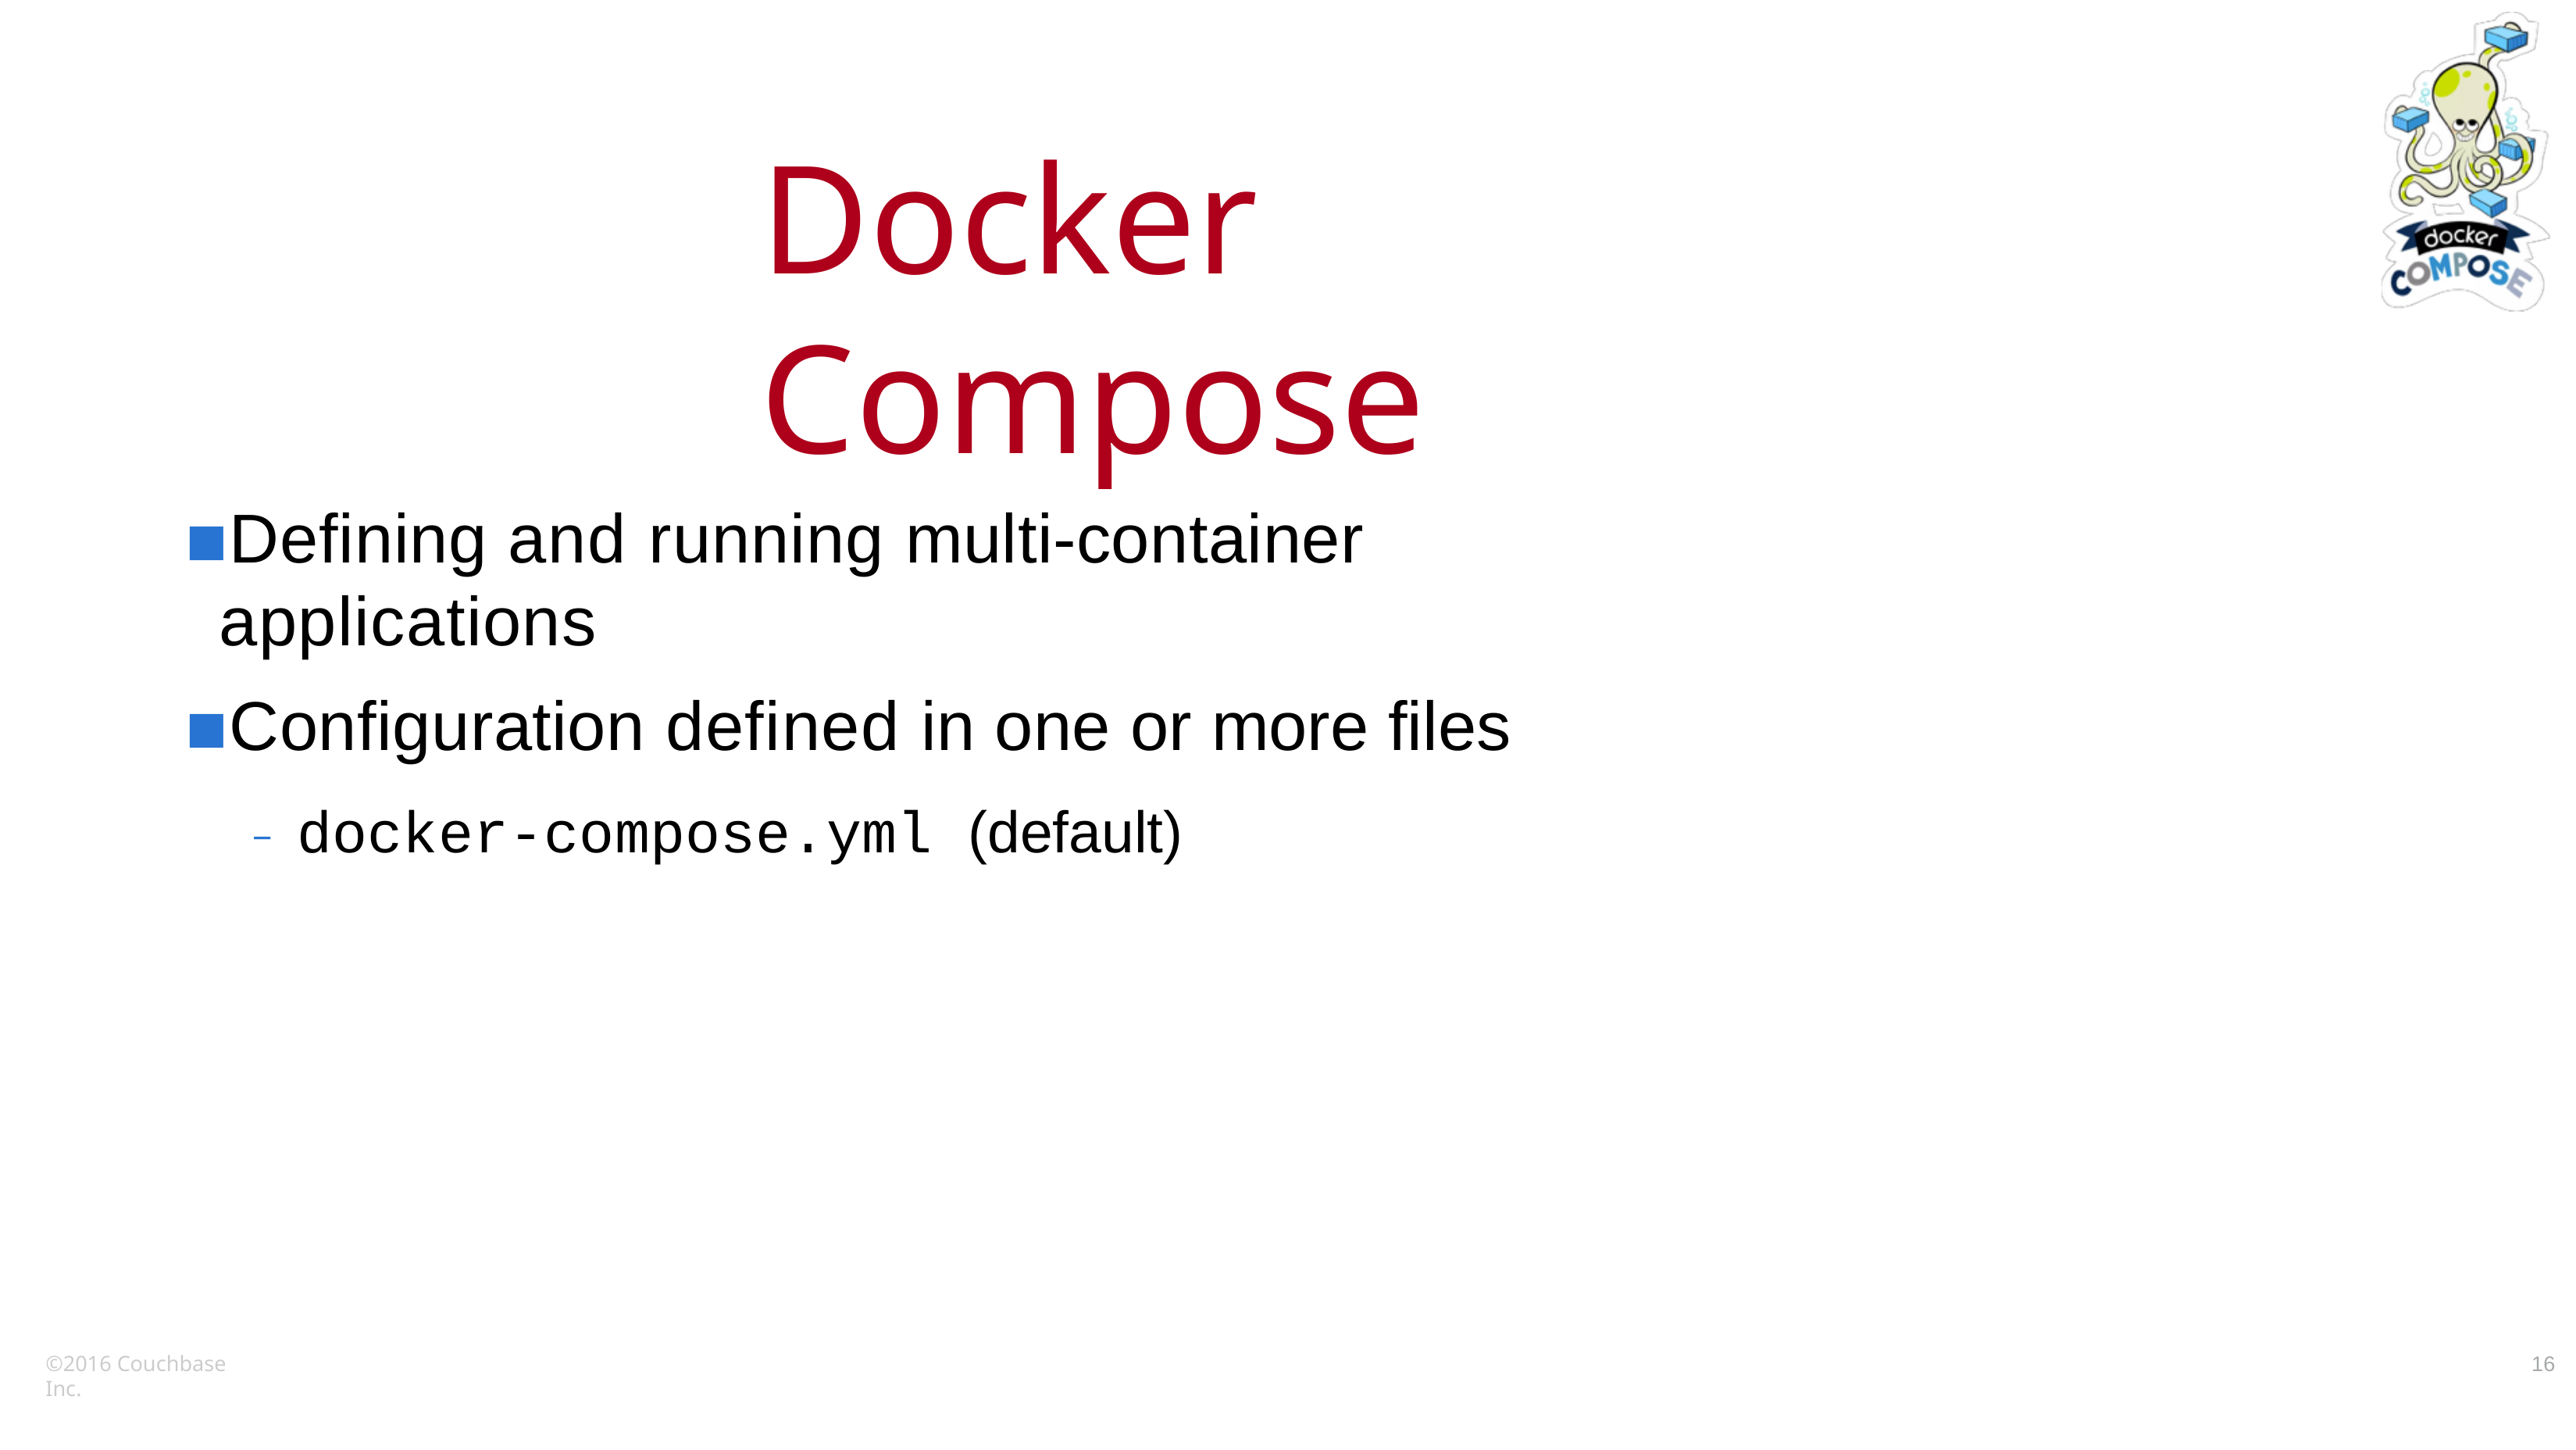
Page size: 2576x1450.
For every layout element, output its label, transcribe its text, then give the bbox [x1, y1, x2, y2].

title Docker Compose [758, 121, 1818, 484]
text_box [2381, 12, 2551, 312]
text_box Defining and running multi-container applications Configuration defined in one or more files – docker-compose.yml (default) [182, 470, 1756, 866]
text_box 16 [2530, 1353, 2557, 1376]
footer ©2016 Couchbase Inc. [44, 1349, 244, 1450]
